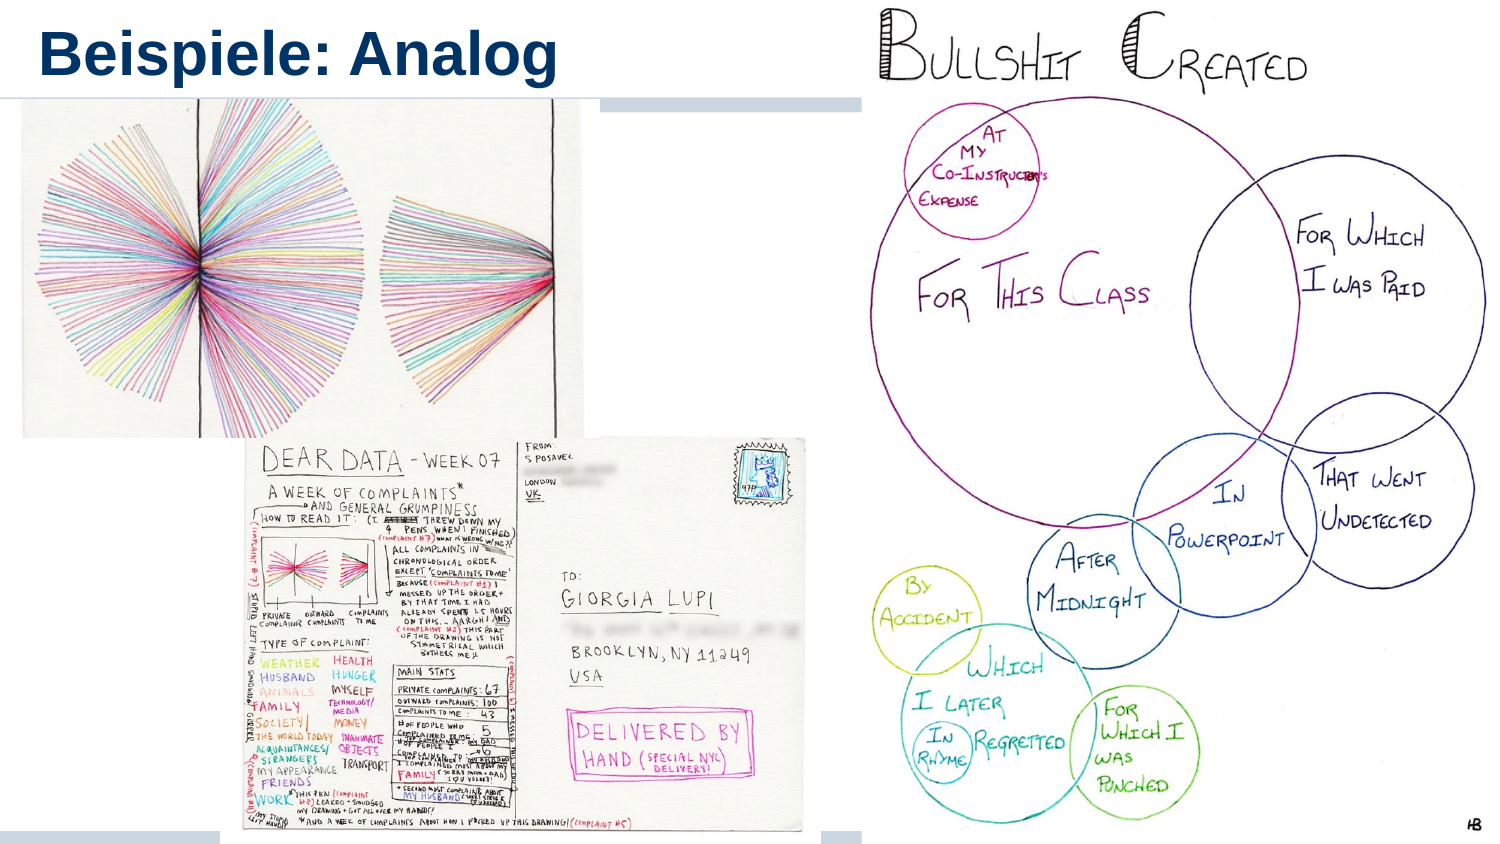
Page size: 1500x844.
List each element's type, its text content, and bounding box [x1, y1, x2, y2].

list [220, 419, 821, 844]
picture [0, 99, 601, 438]
title Beispiele: Analog [38, 12, 856, 83]
picture [861, 0, 1500, 844]
